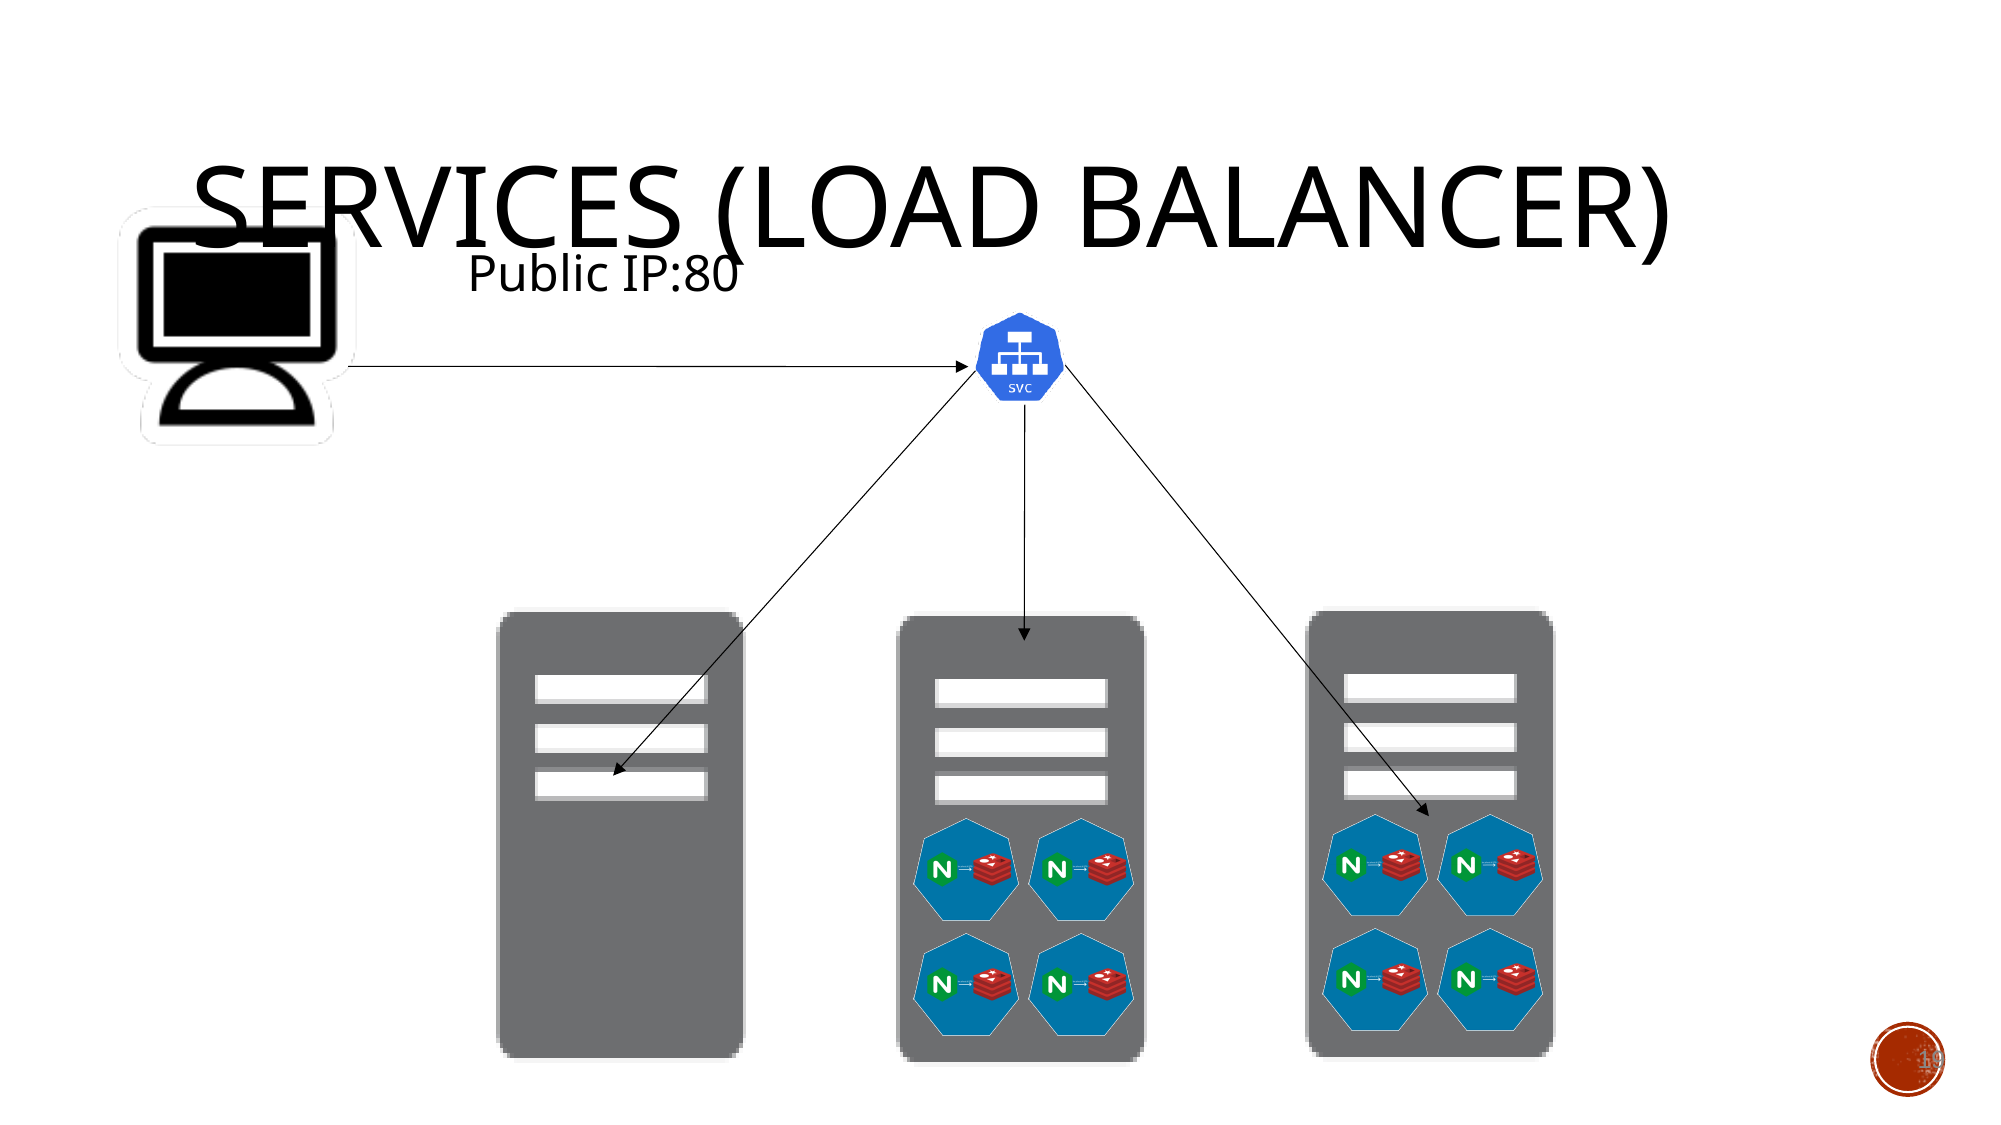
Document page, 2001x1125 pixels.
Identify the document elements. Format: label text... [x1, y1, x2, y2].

picture [1383, 850, 1420, 880]
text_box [615, 373, 974, 774]
picture [1337, 850, 1367, 881]
picture [412, 544, 1645, 1125]
picture [973, 310, 1066, 403]
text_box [1068, 368, 1428, 814]
title Services (Load Balancer) [175, 79, 1826, 344]
picture [112, 201, 363, 452]
slide_number 19 [1855, 1028, 1961, 1089]
text_box Public IP:80 [364, 231, 905, 312]
